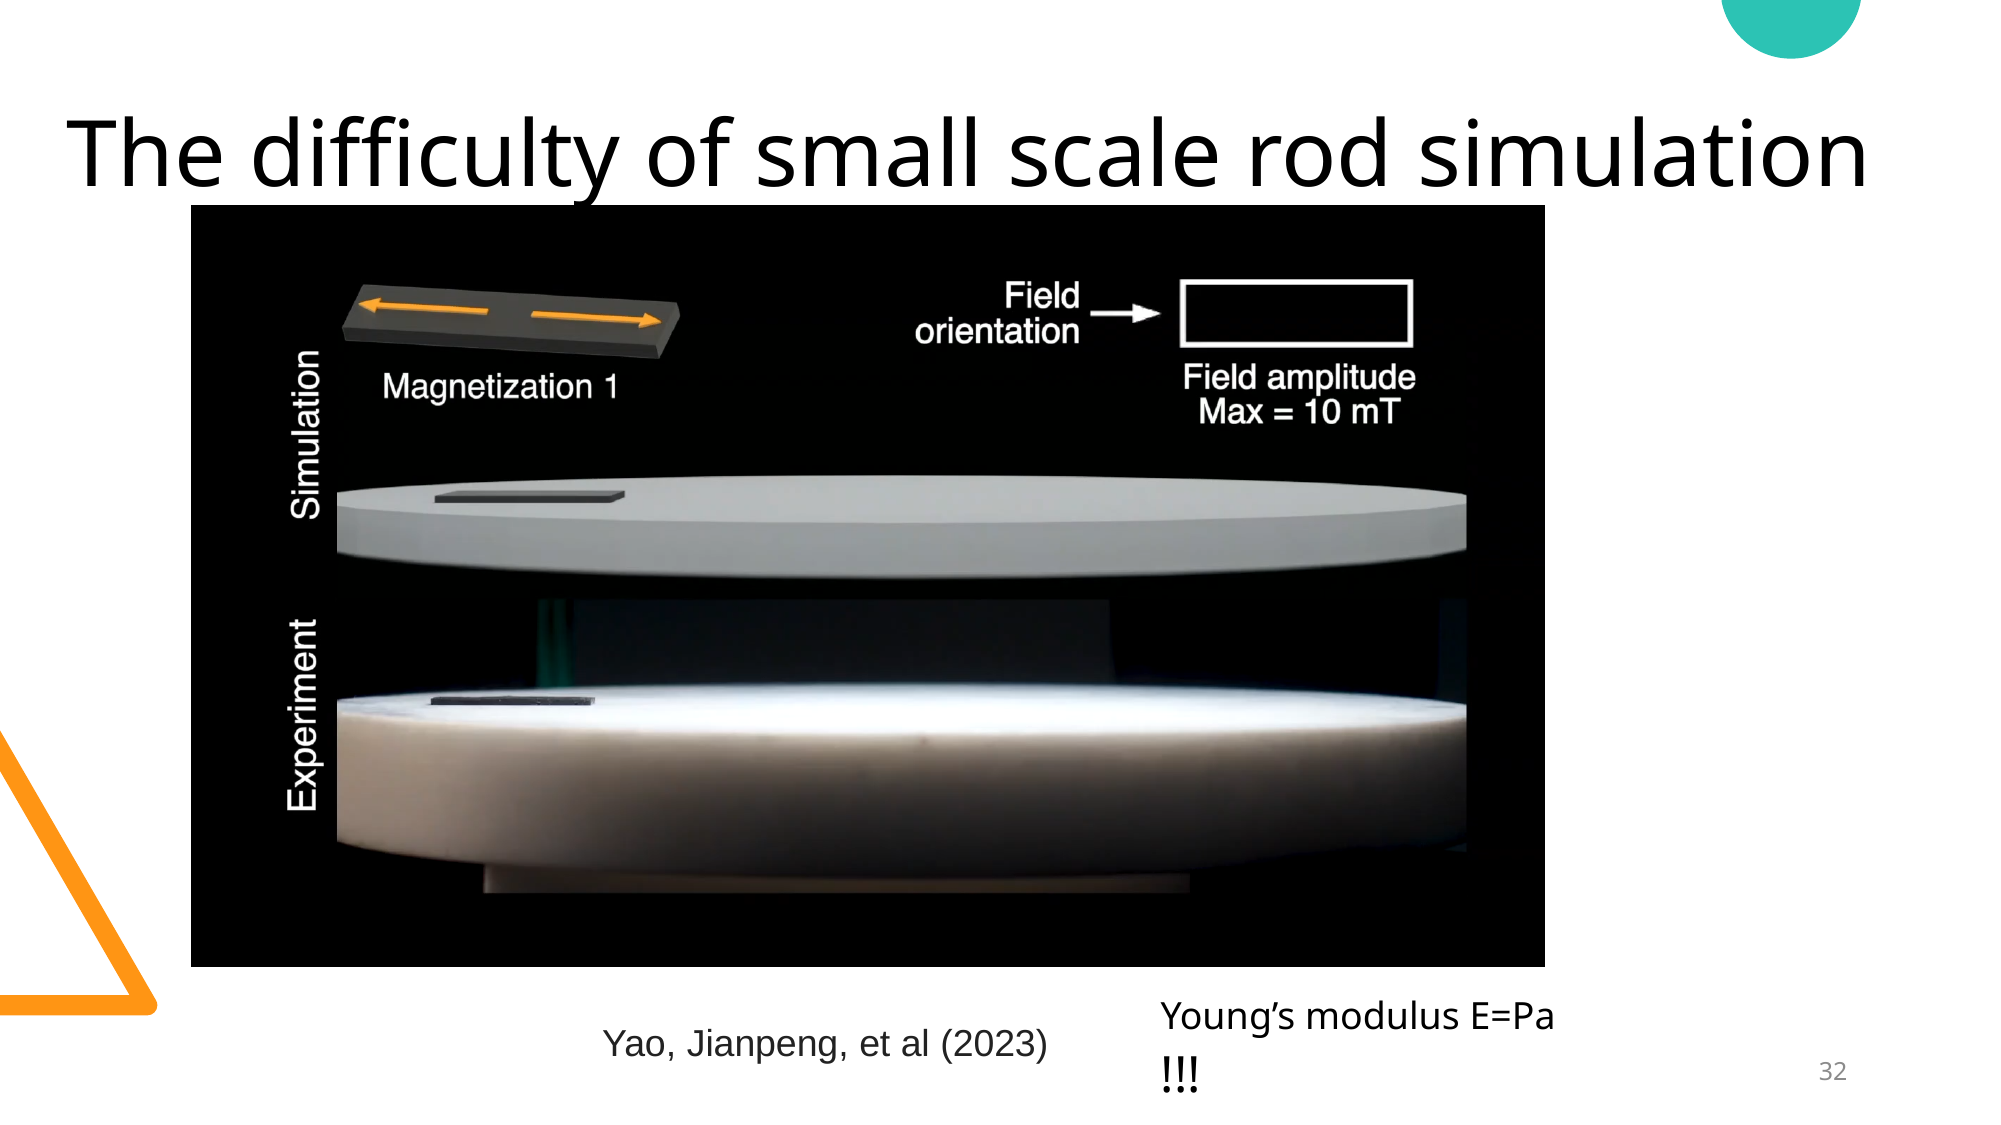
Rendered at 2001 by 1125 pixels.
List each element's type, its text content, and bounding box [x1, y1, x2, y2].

title The difficulty of small scale rod simulation [51, 48, 1942, 266]
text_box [190, 204, 1546, 968]
text_box Yao, Jianpeng, et al (2023) [587, 1011, 1229, 1072]
slide_number 32 [1412, 1042, 1863, 1103]
